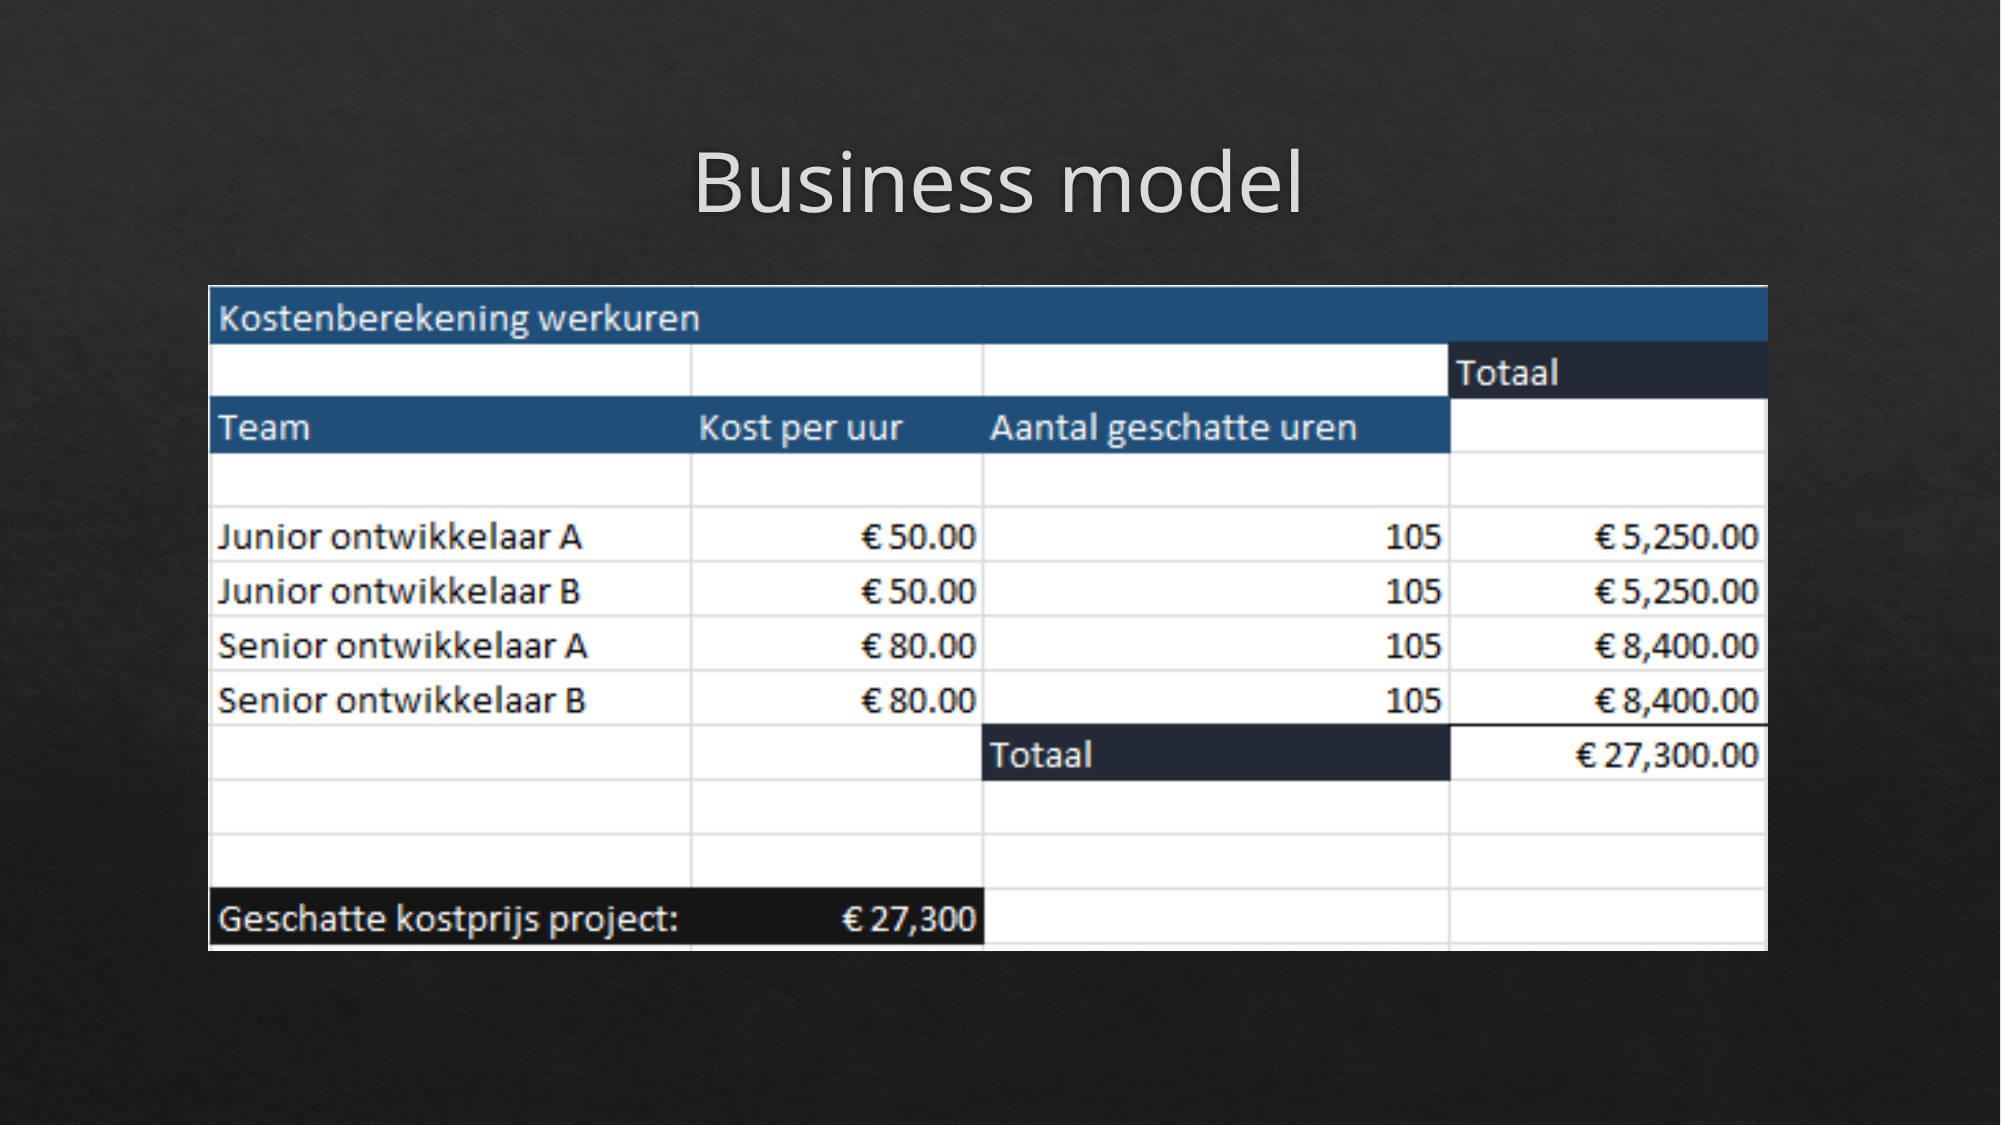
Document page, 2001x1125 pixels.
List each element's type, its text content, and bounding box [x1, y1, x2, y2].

title Business model [149, 99, 1849, 260]
picture [208, 285, 1769, 951]
